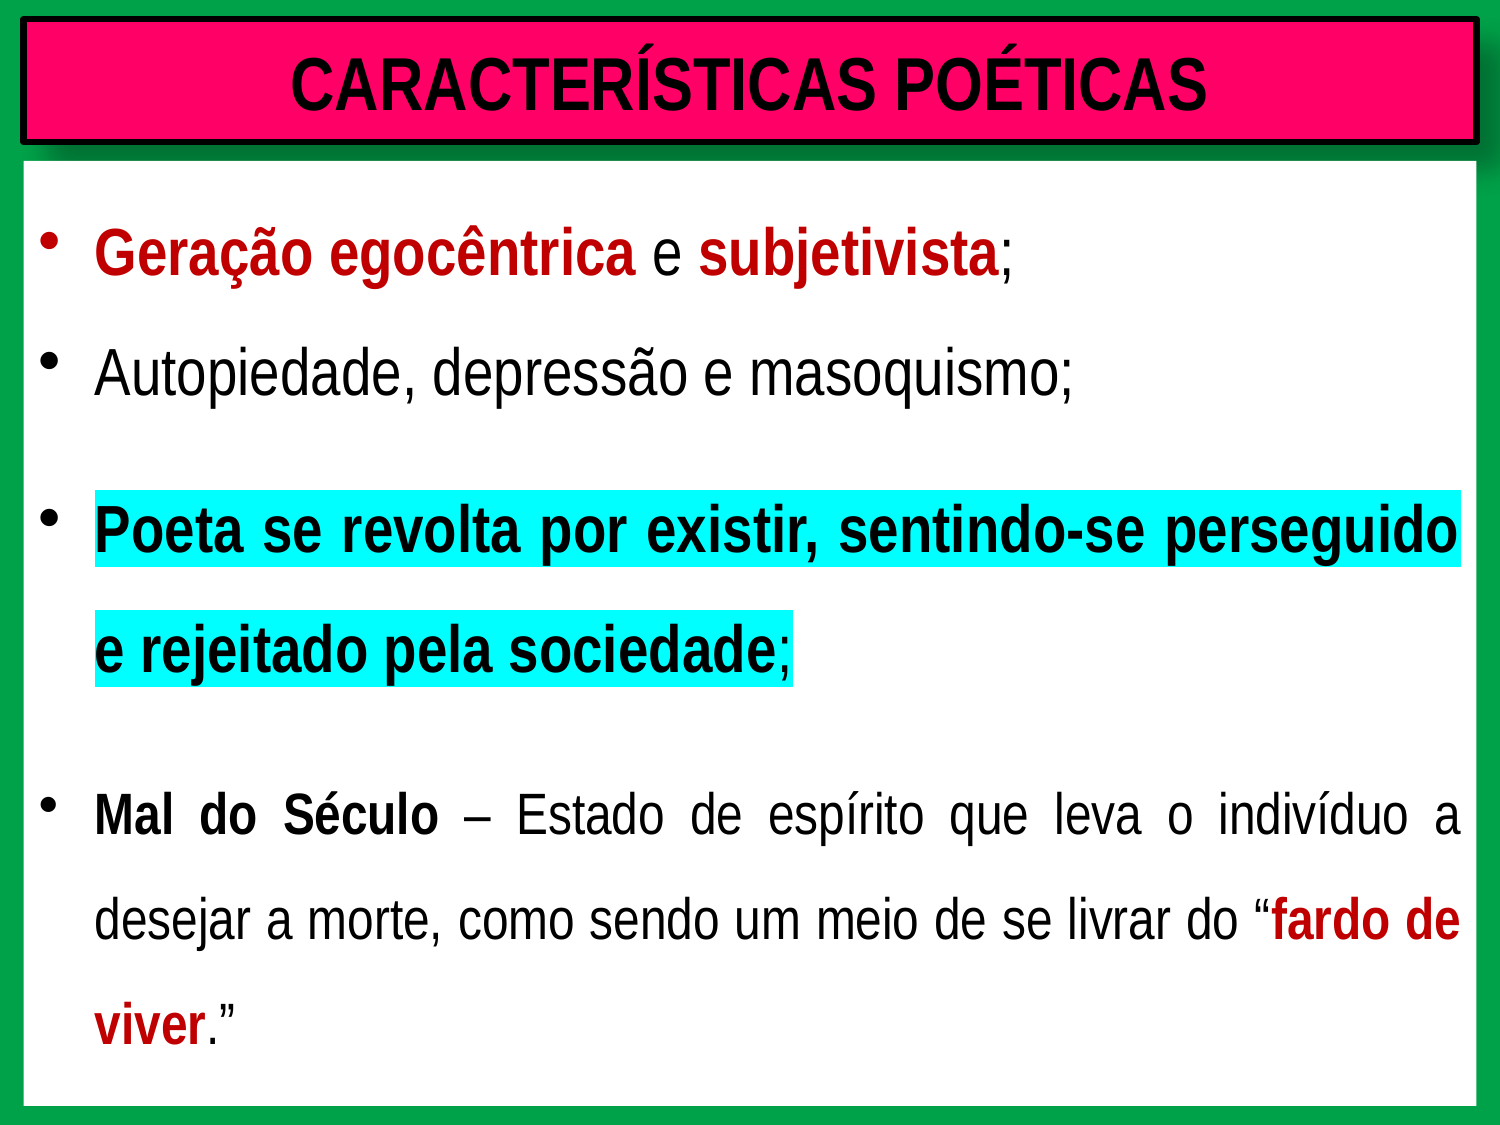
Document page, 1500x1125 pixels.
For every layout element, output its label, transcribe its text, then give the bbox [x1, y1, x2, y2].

list Geração egocêntrica e subjetivista; Autopiedade, depressão e masoquismo; Poeta se revolta por existir, sentindo-se perseguido e rejeitado pela sociedade; Mal do Século – Estado de espírito que leva o indivíduo a desejar a morte, como sendo um meio de se livrar do “fardo de viver.” [23, 160, 1477, 1106]
title CARACTERÍSTICAS POÉTICAS [23, 19, 1477, 142]
